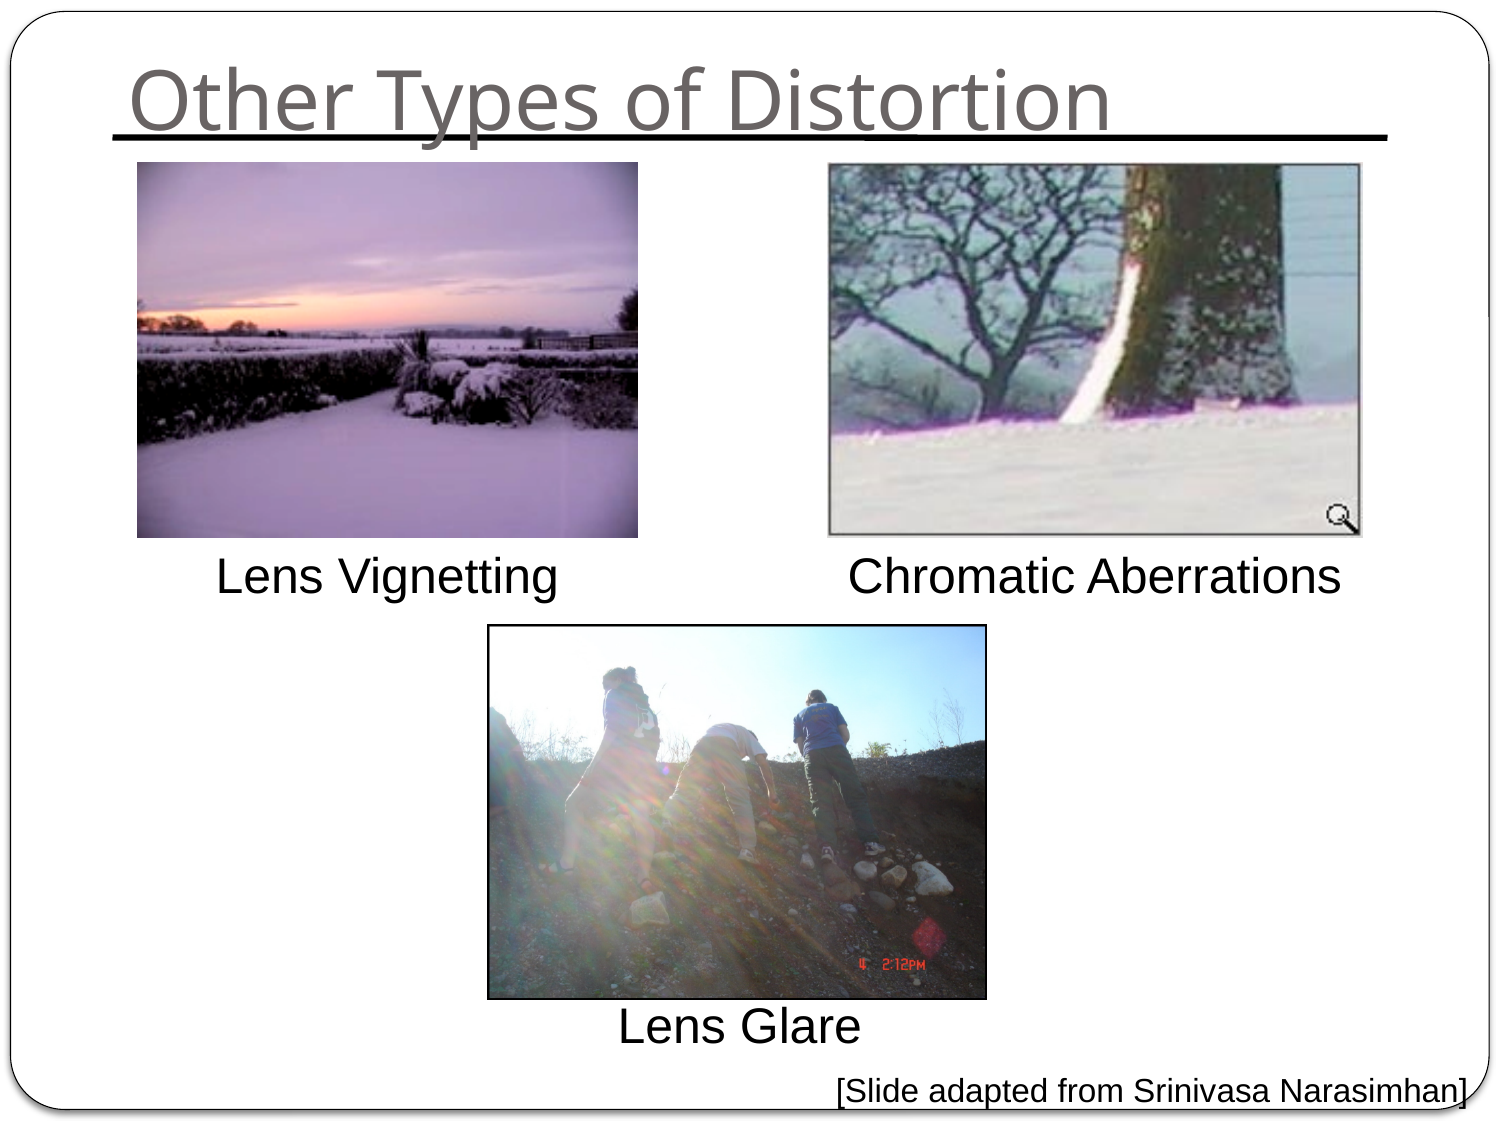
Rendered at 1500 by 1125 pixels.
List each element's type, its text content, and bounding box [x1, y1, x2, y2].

picture [487, 623, 987, 1000]
text_box Lens Vignetting [200, 547, 575, 612]
text_box Lens Glare [602, 1009, 877, 1062]
text_box Chromatic Aberrations [832, 547, 1358, 612]
text_box [Slide adapted from Srinivasa Narasimhan] [820, 1061, 1484, 1117]
picture [137, 162, 638, 538]
title Other Types of Distortion [112, 0, 1388, 163]
picture [827, 162, 1363, 538]
